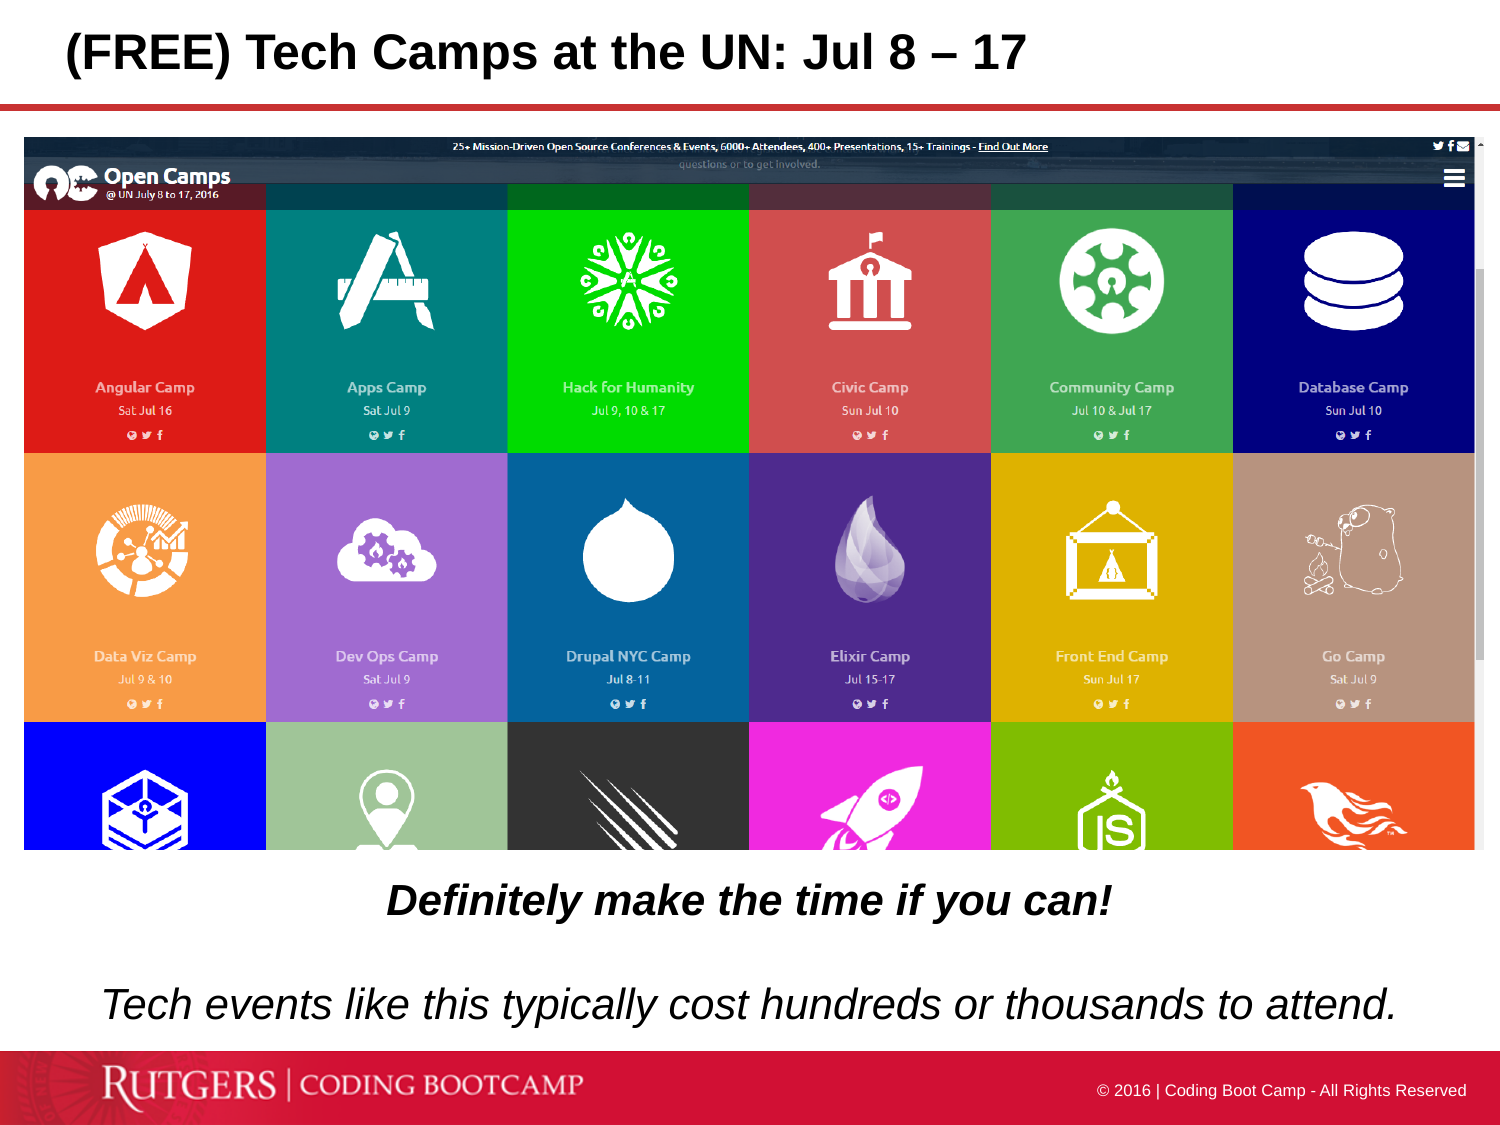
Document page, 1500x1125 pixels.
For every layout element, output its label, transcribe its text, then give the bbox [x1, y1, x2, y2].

text_box Definitely make the time if you can! Tech events like this typically cost hundreds or thousands to attend. [50, 862, 1450, 1038]
picture [0, 1051, 650, 1125]
picture [24, 137, 1484, 850]
title (FREE) Tech Camps at the UN: Jul 8 – 17 [50, 0, 1263, 108]
